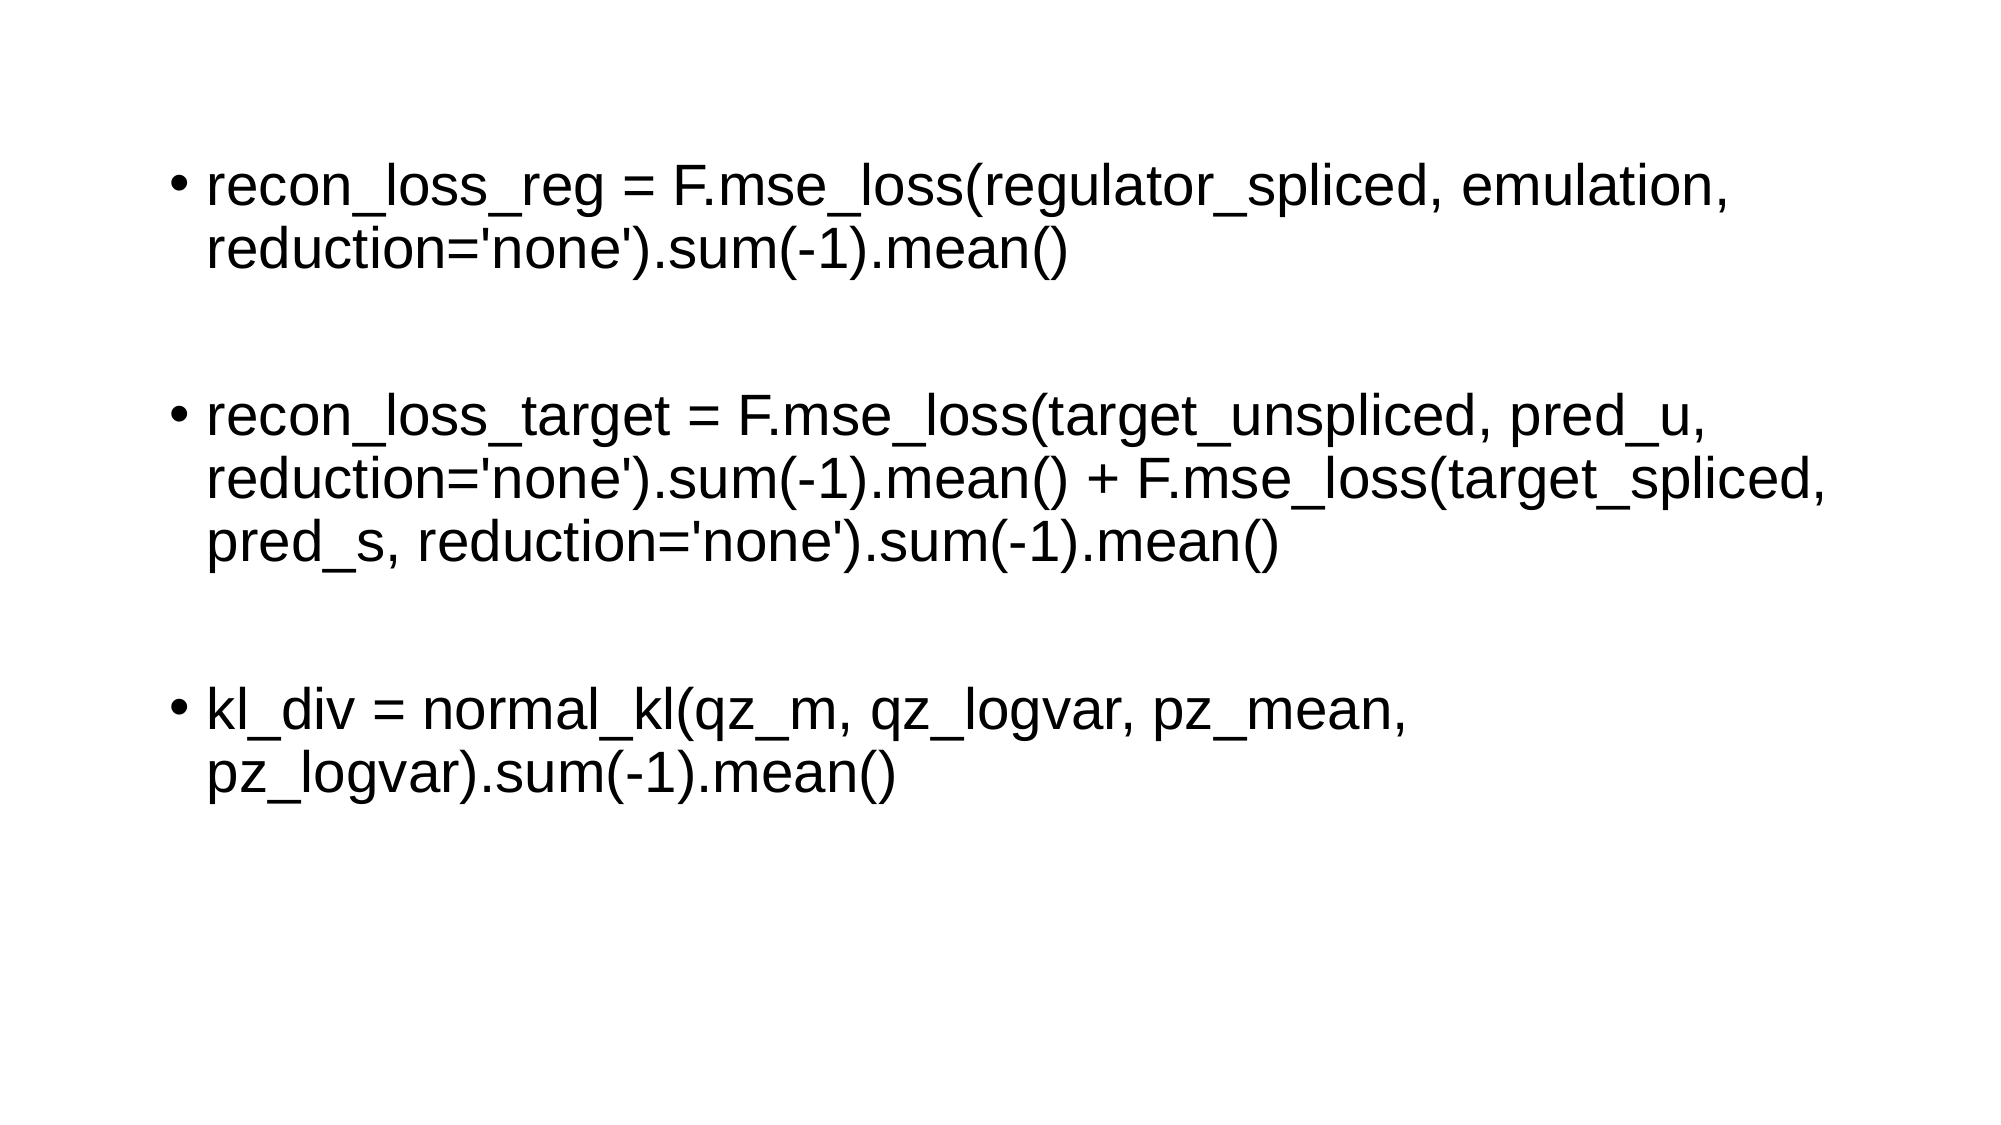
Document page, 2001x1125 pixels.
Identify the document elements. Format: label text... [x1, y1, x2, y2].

list recon_loss_reg = F.mse_loss(regulator_spliced, emulation, reduction='none').sum(-1).mean() recon_loss_target = F.mse_loss(target_unspliced, pred_u, reduction='none').sum(-1).mean() + F.mse_loss(target_spliced, pred_s, reduction='none').sum(-1).mean() kl_div = normal_kl(qz_m, qz_logvar, pz_mean, pz_logvar).sum(-1).mean() [154, 147, 1880, 862]
